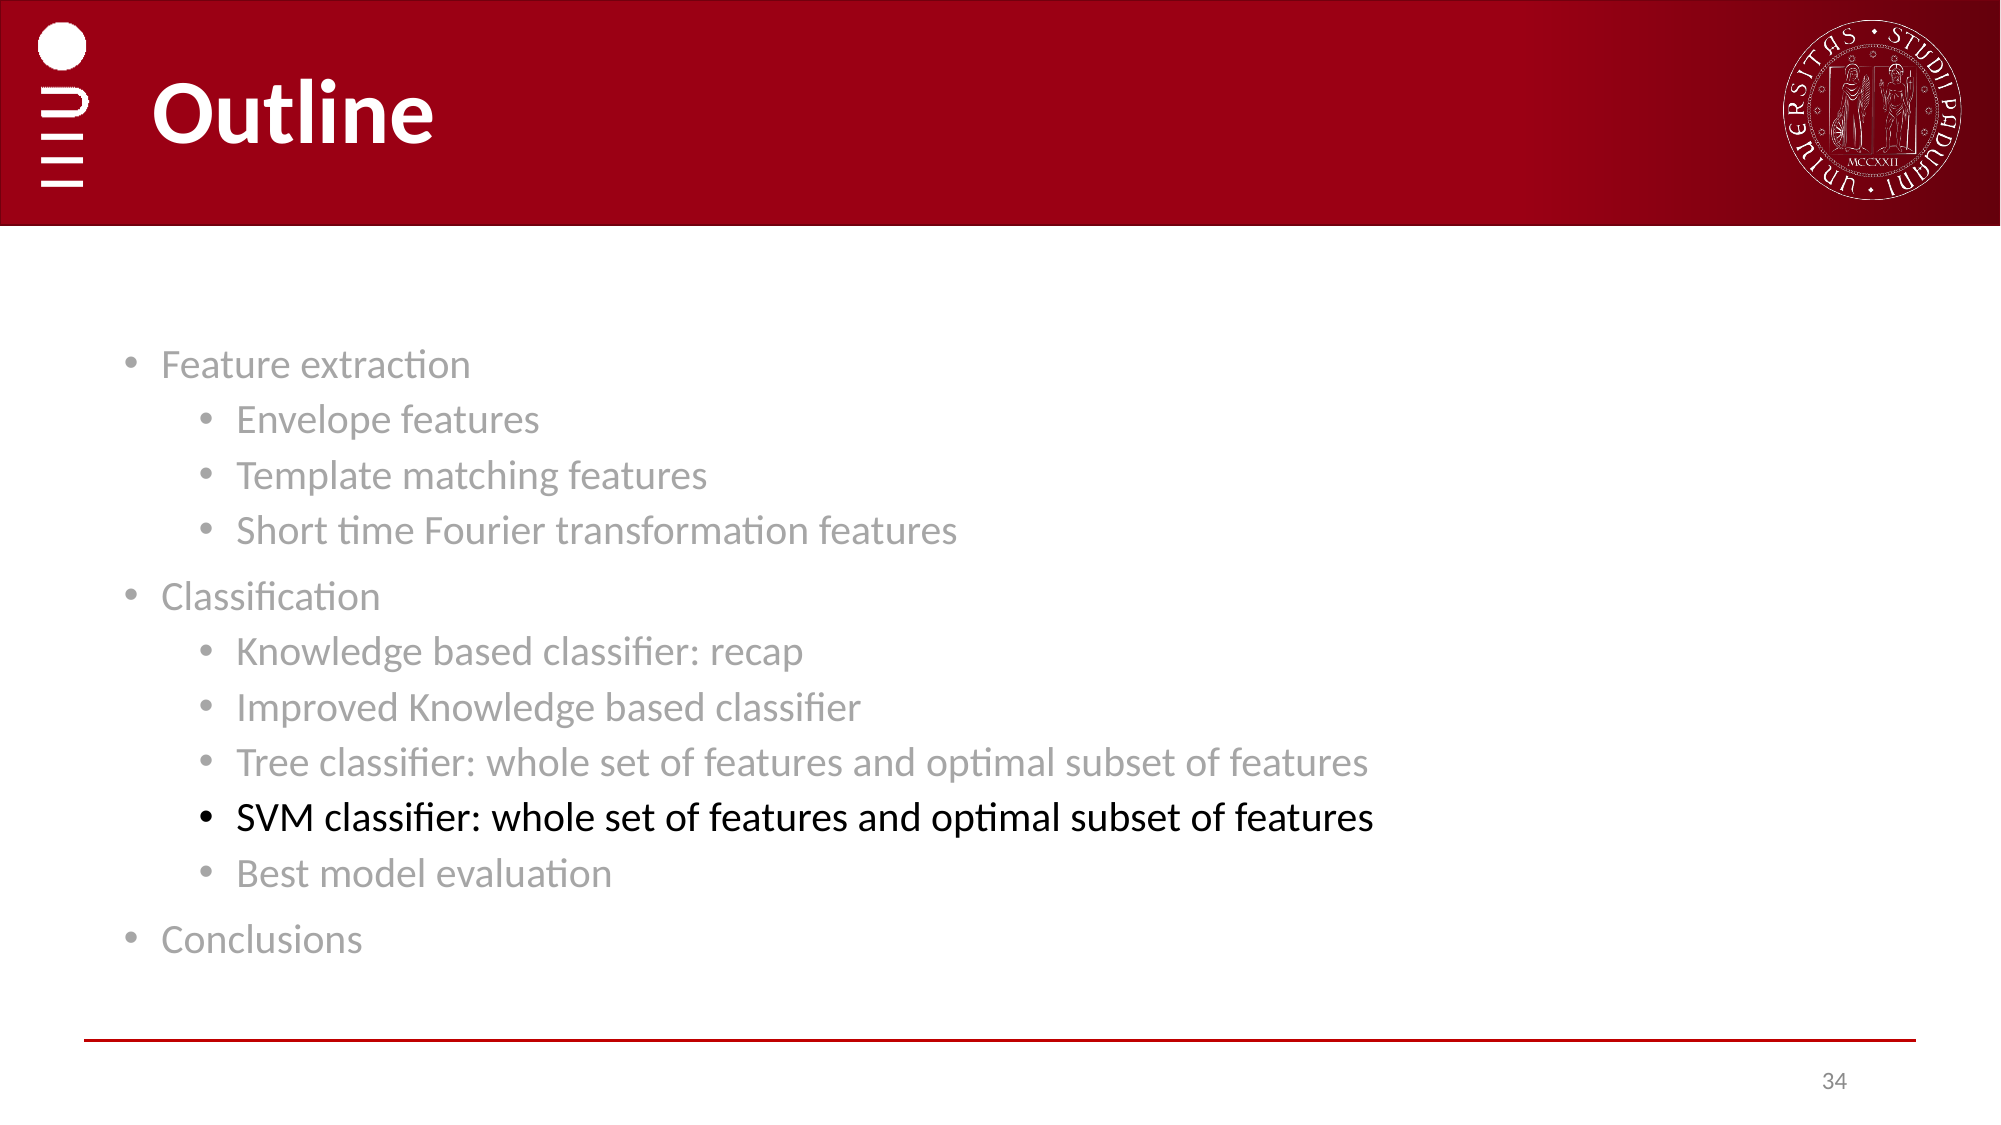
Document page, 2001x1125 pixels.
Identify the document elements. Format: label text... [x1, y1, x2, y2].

title Outline [137, 34, 1610, 194]
picture [1783, 20, 1963, 200]
list Feature extraction Envelope features Template matching features Short time Fourier transformation features Classification Knowledge based classifier: recap Improved Knowledge based classifier Tree classifier: whole set of features and optimal subset of features SVM classifier: whole set of features and optimal subset of features Best model evaluation Conclusions [109, 334, 1766, 967]
slide_number 34 [1412, 1049, 1863, 1110]
